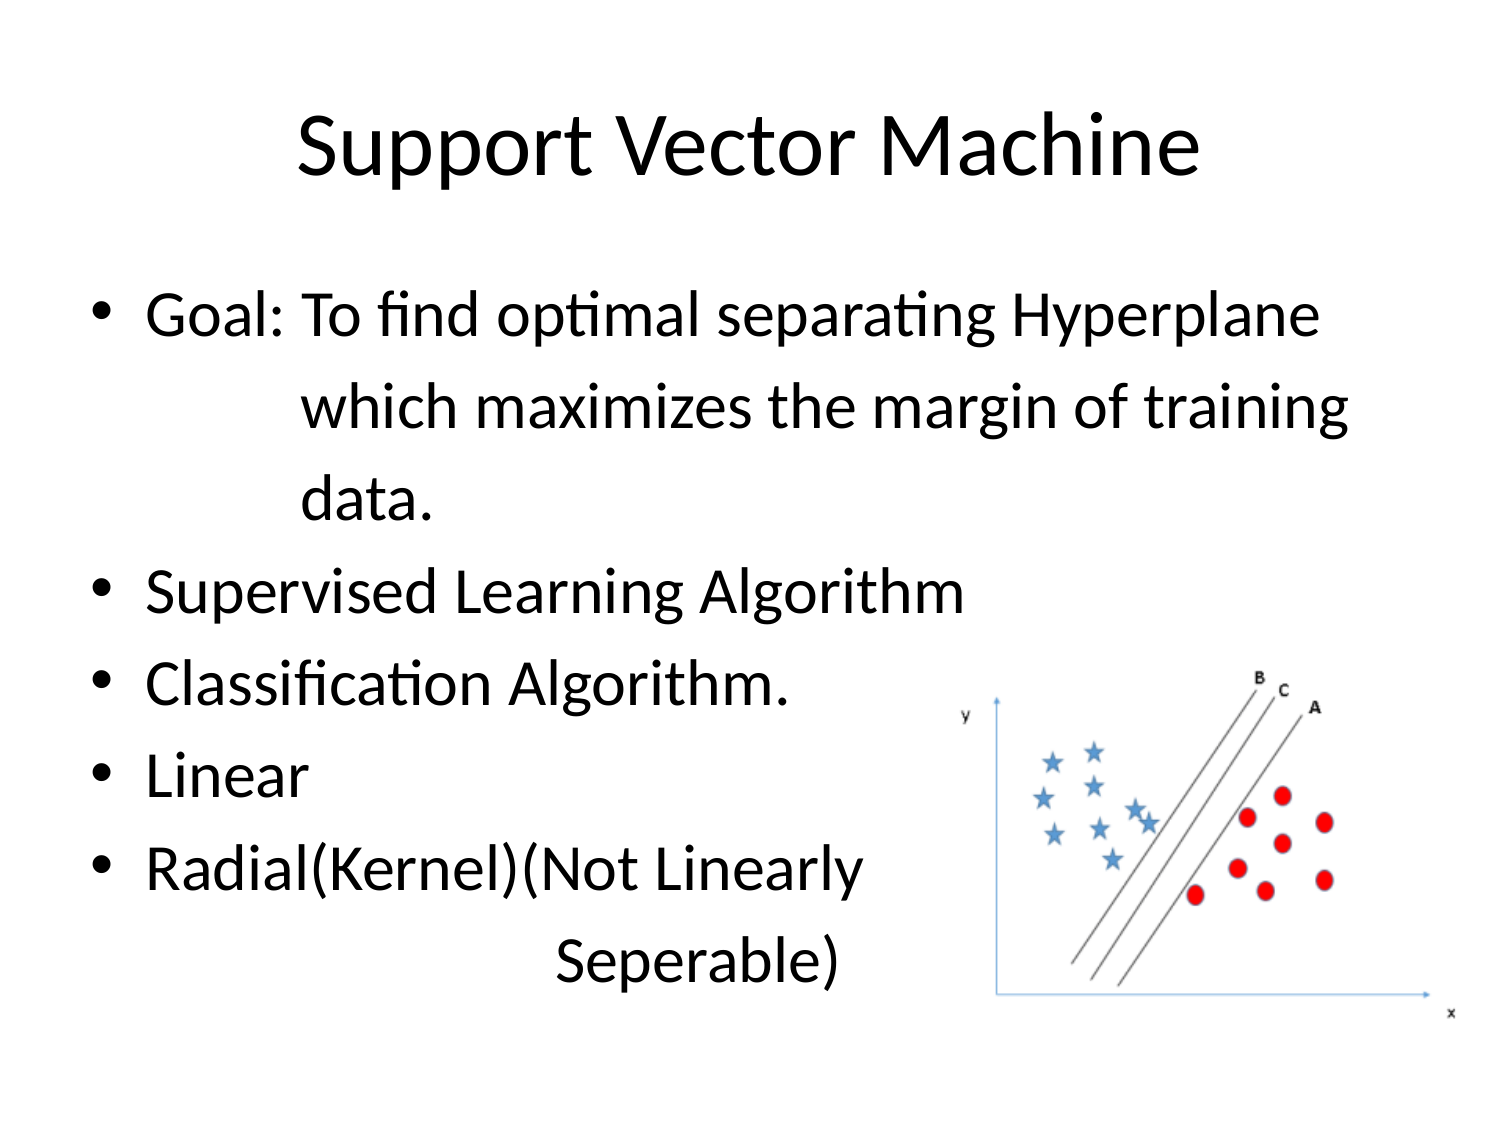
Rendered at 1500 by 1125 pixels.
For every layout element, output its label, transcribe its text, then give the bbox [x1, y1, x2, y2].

picture [924, 640, 1463, 1026]
title Support Vector Machine [75, 45, 1425, 233]
list Goal: To find optimal separating Hyperplane which maximizes the margin of training data. Supervised Learning Algorithm Classification Algorithm. Linear Radial(Kernel)(Not Linearly Seperable) [75, 262, 1425, 1005]
